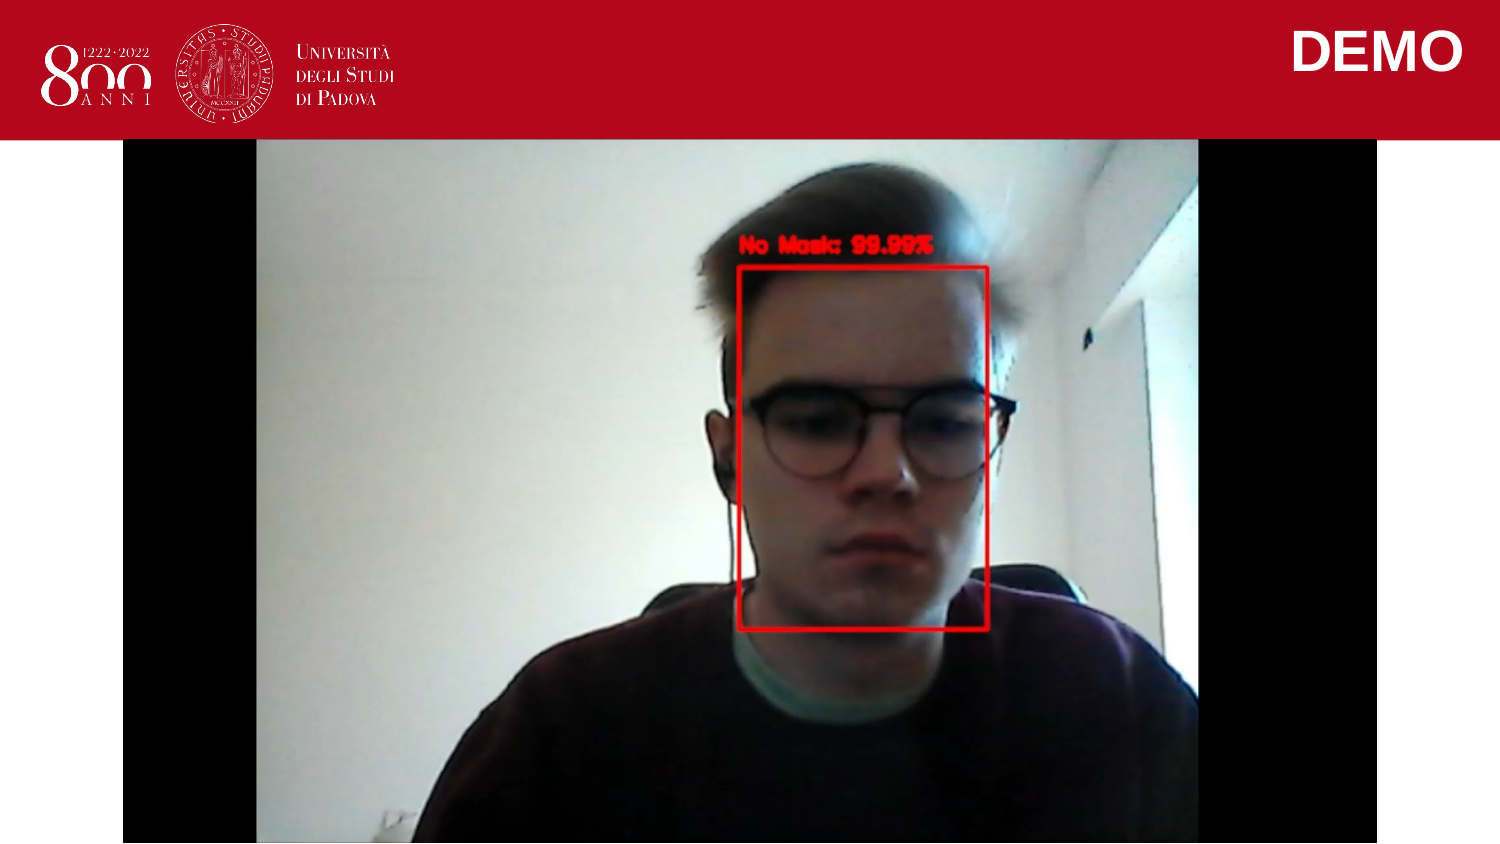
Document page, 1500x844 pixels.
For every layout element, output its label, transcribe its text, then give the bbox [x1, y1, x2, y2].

text_box DEMO [679, 0, 1500, 139]
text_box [122, 137, 1378, 844]
